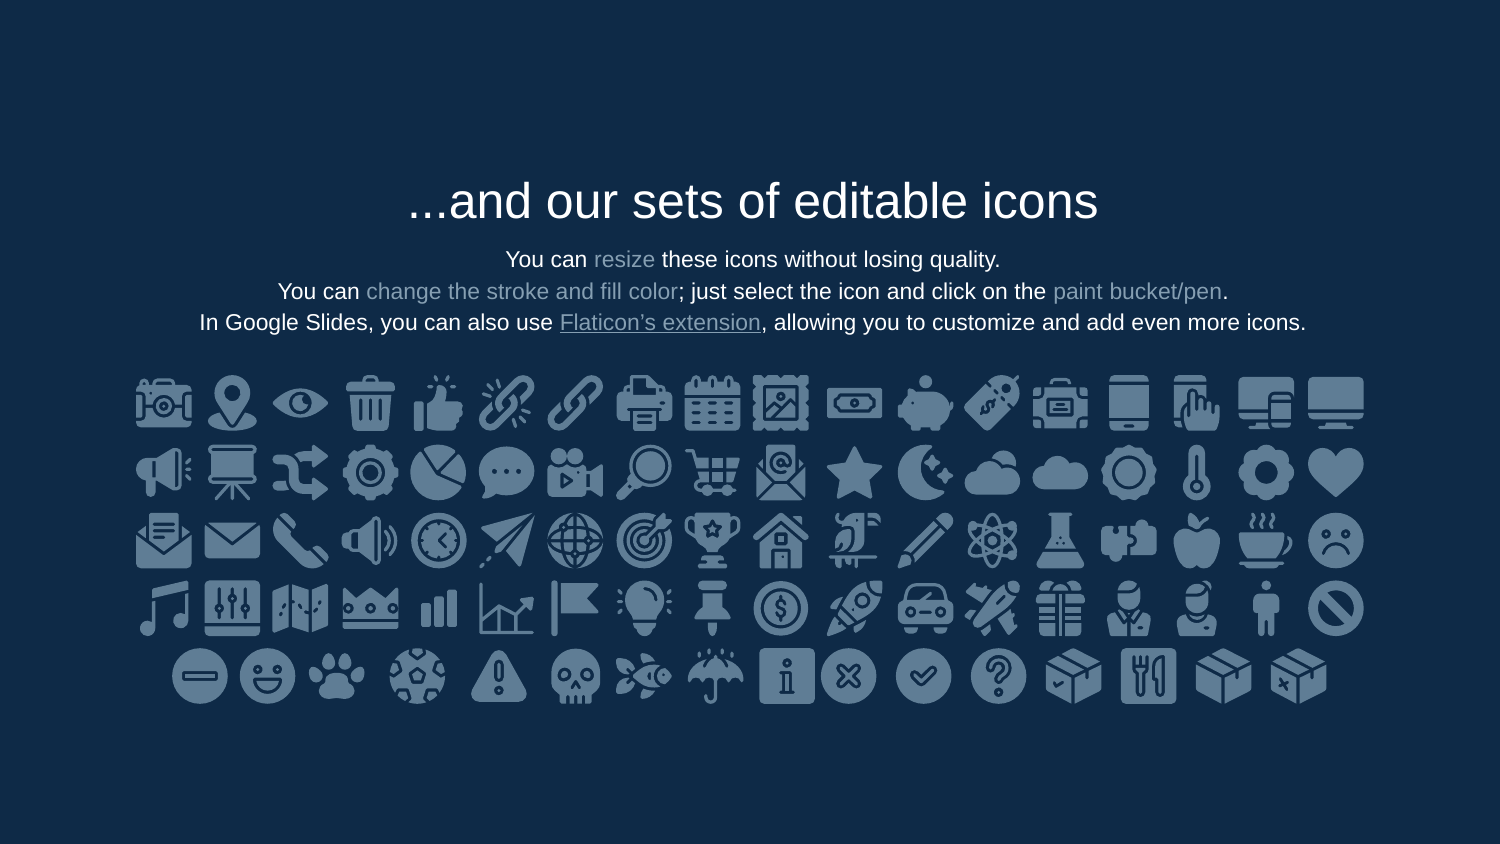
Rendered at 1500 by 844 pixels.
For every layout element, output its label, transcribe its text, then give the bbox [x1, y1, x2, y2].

text_box [207, 444, 257, 501]
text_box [759, 647, 816, 705]
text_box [547, 447, 604, 498]
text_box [551, 580, 600, 637]
text_box [478, 446, 535, 499]
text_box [135, 512, 192, 569]
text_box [1172, 512, 1222, 569]
text_box [963, 375, 1020, 431]
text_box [135, 447, 192, 498]
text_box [616, 580, 673, 637]
text_box [1308, 580, 1364, 637]
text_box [826, 580, 883, 637]
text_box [826, 387, 883, 419]
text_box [410, 512, 467, 569]
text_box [410, 444, 468, 501]
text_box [684, 512, 741, 569]
text_box [1308, 447, 1364, 498]
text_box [966, 512, 1019, 569]
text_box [1035, 580, 1085, 637]
text_box [826, 446, 883, 499]
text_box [753, 580, 809, 636]
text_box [204, 522, 261, 559]
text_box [1195, 648, 1252, 704]
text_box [547, 512, 604, 569]
list You can resize these icons without losing quality. You can change the stroke and fill color; just select the icon and click on the paint bucket/pen. In Google Slides, you can also use Flaticon’s extension, allowing you to customize and add even more icons. [135, 264, 1371, 344]
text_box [897, 582, 954, 634]
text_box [1100, 444, 1158, 501]
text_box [963, 580, 1021, 637]
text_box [345, 374, 396, 431]
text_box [1109, 374, 1149, 431]
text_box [477, 374, 536, 432]
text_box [420, 589, 458, 628]
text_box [1100, 519, 1157, 562]
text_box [1252, 580, 1280, 637]
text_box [616, 512, 673, 569]
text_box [341, 515, 400, 566]
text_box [171, 647, 228, 705]
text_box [468, 649, 529, 703]
text_box [479, 582, 534, 635]
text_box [204, 580, 261, 637]
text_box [687, 647, 744, 705]
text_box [1238, 376, 1295, 430]
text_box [694, 580, 731, 637]
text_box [897, 444, 954, 501]
text_box [753, 512, 809, 541]
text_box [138, 580, 189, 637]
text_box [1036, 512, 1085, 569]
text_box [820, 647, 877, 705]
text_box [342, 587, 399, 630]
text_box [897, 512, 955, 569]
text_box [413, 374, 465, 432]
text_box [342, 444, 399, 501]
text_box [551, 648, 601, 704]
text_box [1032, 377, 1089, 429]
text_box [1173, 374, 1220, 431]
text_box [897, 374, 954, 431]
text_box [271, 512, 330, 569]
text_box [684, 374, 741, 431]
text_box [1307, 512, 1364, 569]
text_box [478, 512, 536, 569]
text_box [272, 444, 329, 501]
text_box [964, 450, 1021, 495]
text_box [207, 374, 258, 431]
text_box [1032, 455, 1089, 490]
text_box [1120, 647, 1177, 705]
text_box [777, 535, 785, 543]
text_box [546, 374, 605, 432]
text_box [970, 647, 1027, 705]
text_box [615, 444, 674, 501]
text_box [272, 388, 329, 418]
title ...and our sets of editable icons [175, 153, 1332, 233]
text_box [759, 524, 803, 569]
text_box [135, 378, 192, 428]
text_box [756, 444, 806, 501]
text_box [307, 652, 366, 700]
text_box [616, 374, 673, 431]
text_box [1045, 648, 1102, 704]
text_box [792, 516, 803, 526]
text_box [1182, 444, 1211, 501]
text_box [272, 583, 329, 633]
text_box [752, 374, 809, 431]
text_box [828, 512, 881, 569]
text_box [239, 647, 296, 705]
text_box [1175, 580, 1218, 637]
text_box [1238, 512, 1295, 569]
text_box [895, 647, 952, 705]
text_box [774, 551, 788, 569]
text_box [389, 647, 446, 704]
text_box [1270, 648, 1327, 704]
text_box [684, 448, 741, 497]
text_box [1238, 444, 1295, 501]
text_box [1106, 580, 1152, 637]
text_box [1307, 376, 1364, 430]
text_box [615, 652, 673, 700]
